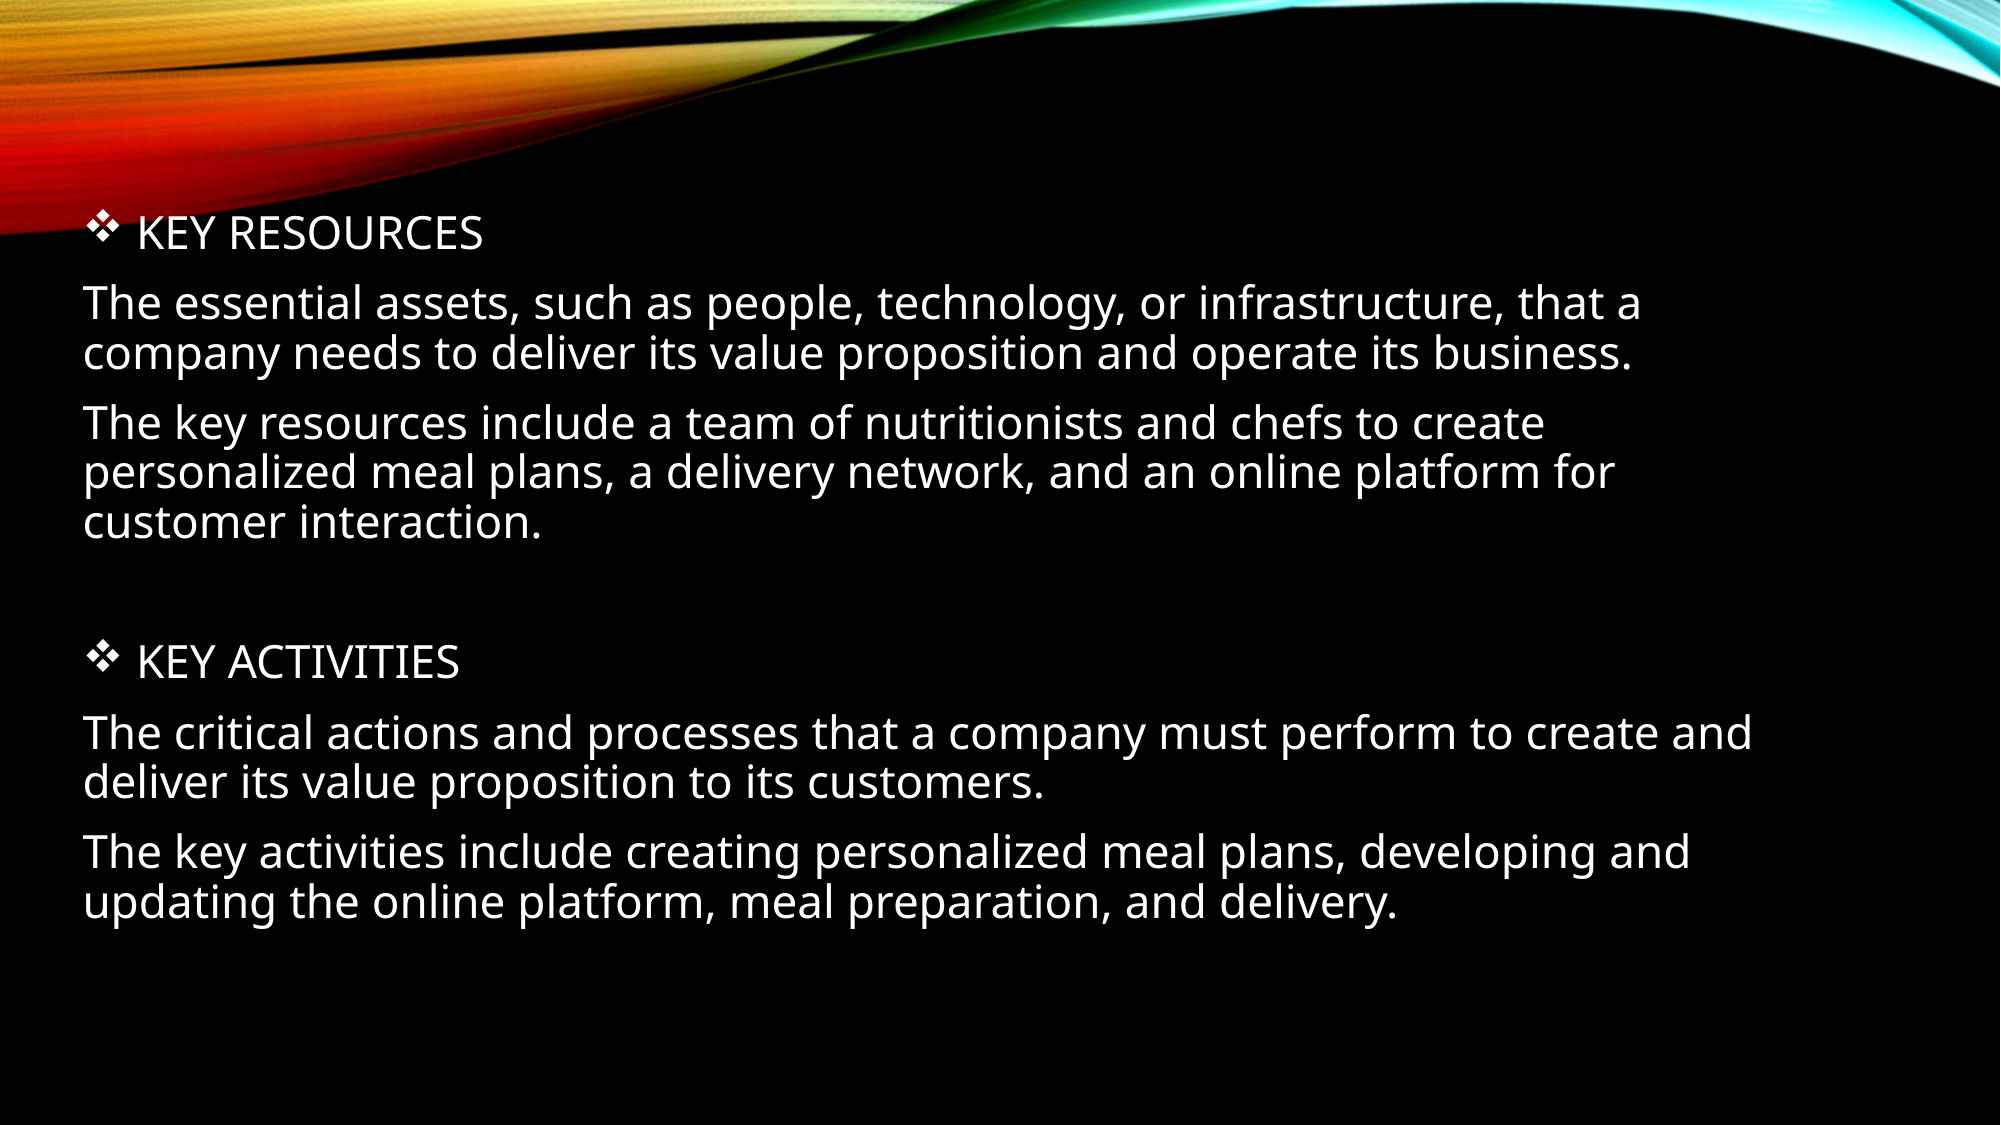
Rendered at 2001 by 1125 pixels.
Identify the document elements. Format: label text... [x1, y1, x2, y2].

picture [0, 0, 2000, 237]
list KEY RESOURCES The essential assets, such as people, technology, or infrastructure, that a company needs to deliver its value proposition and operate its business. The key resources include a team of nutritionists and chefs to create personalized meal plans, a delivery network, and an online platform for customer interaction. KEY ACTIVITIES The critical actions and processes that a company must perform to create and deliver its value proposition to its customers. The key activities include creating personalized meal plans, developing and updating the online platform, meal preparation, and delivery. [67, 126, 1843, 1056]
